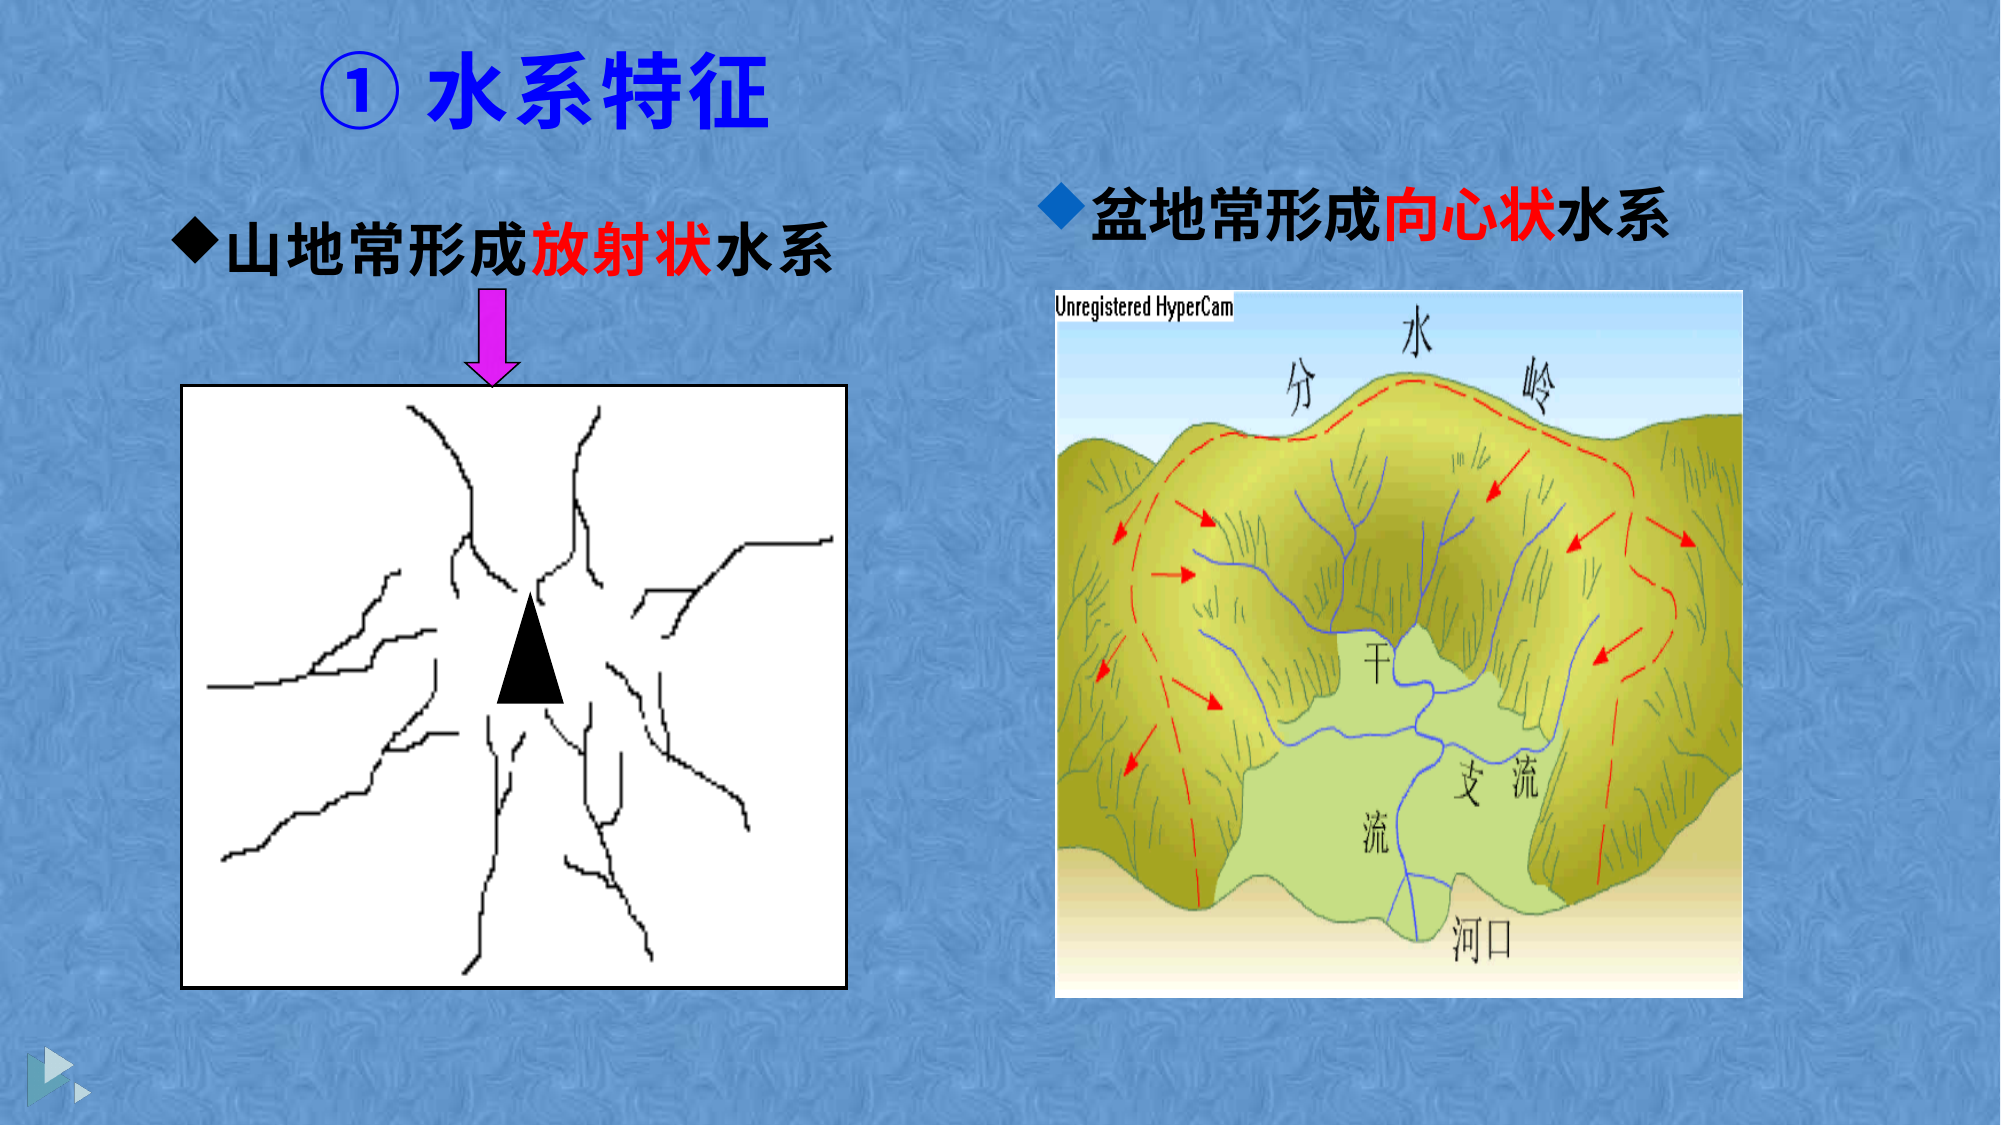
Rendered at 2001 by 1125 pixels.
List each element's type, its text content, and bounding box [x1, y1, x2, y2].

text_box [183, 289, 845, 986]
title ①水系特征 [303, 0, 1654, 184]
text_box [1054, 289, 1744, 999]
picture [0, 0, 2001, 1125]
text_box 盆地常形成向心状水系 [1017, 171, 1780, 290]
list 山地常形成放射状水系 [151, 184, 910, 303]
